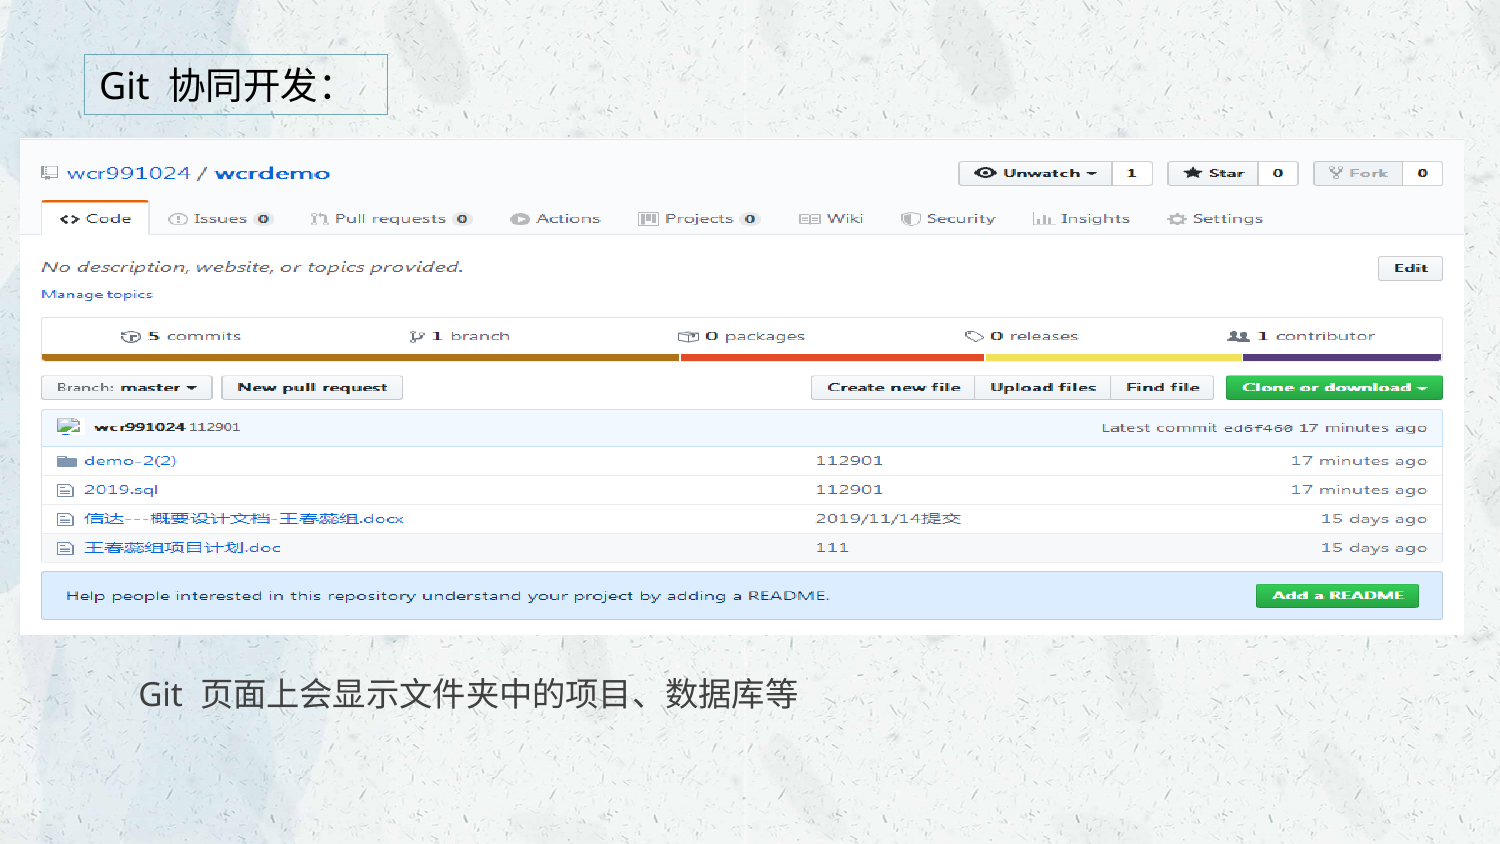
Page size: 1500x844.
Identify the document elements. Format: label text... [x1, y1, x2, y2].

text_box Git 协同开发： [84, 54, 388, 115]
text_box Git 页面上会显示文件夹中的项目、数据库等 [123, 666, 814, 721]
picture [0, 0, 1500, 844]
